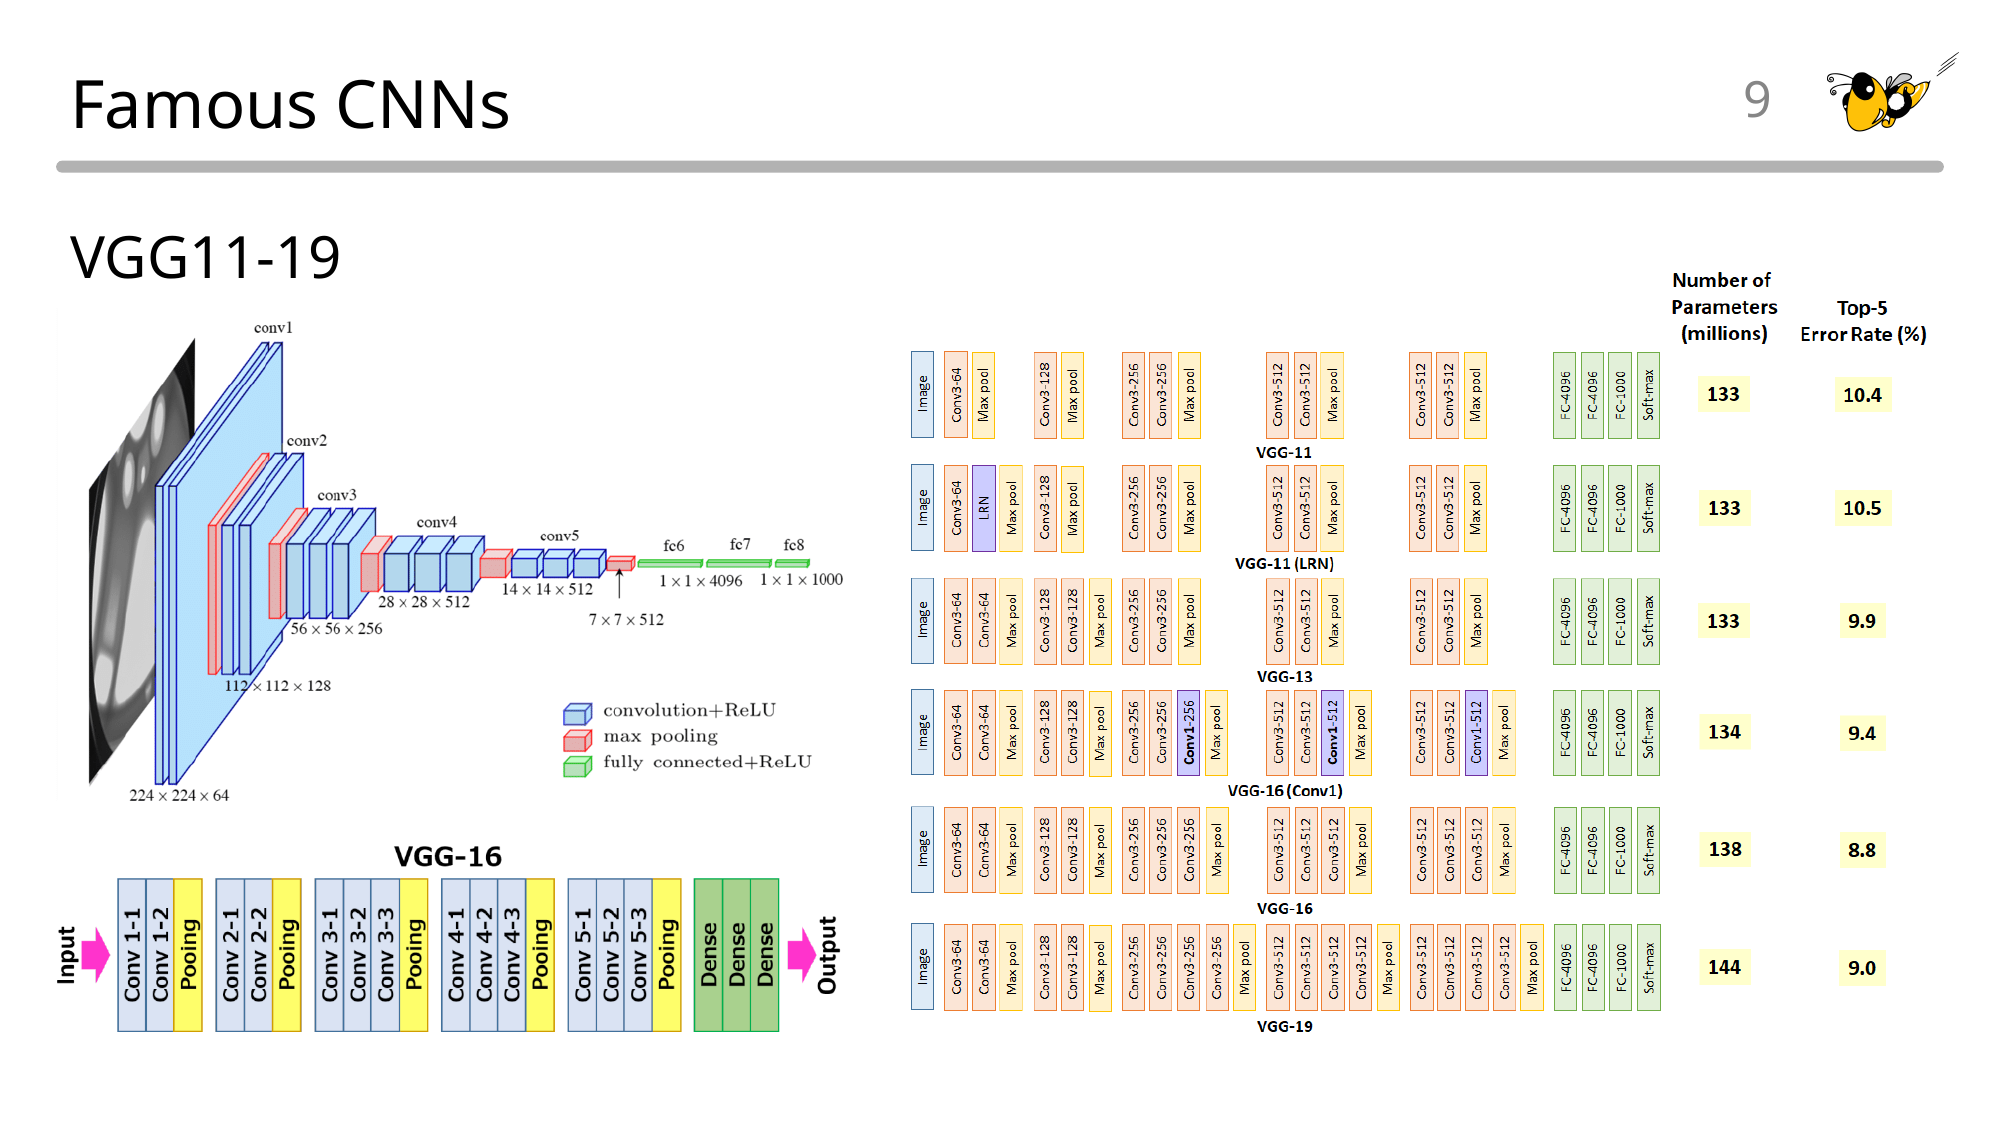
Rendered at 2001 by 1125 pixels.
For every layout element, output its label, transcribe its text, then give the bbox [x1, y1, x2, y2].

title Famous CNNs [40, 52, 1640, 151]
list VGG11-19 [56, 206, 1944, 1047]
picture [908, 258, 1940, 1047]
picture [1827, 52, 1959, 132]
slide_number 9 [1695, 61, 1820, 141]
picture [40, 308, 894, 1032]
